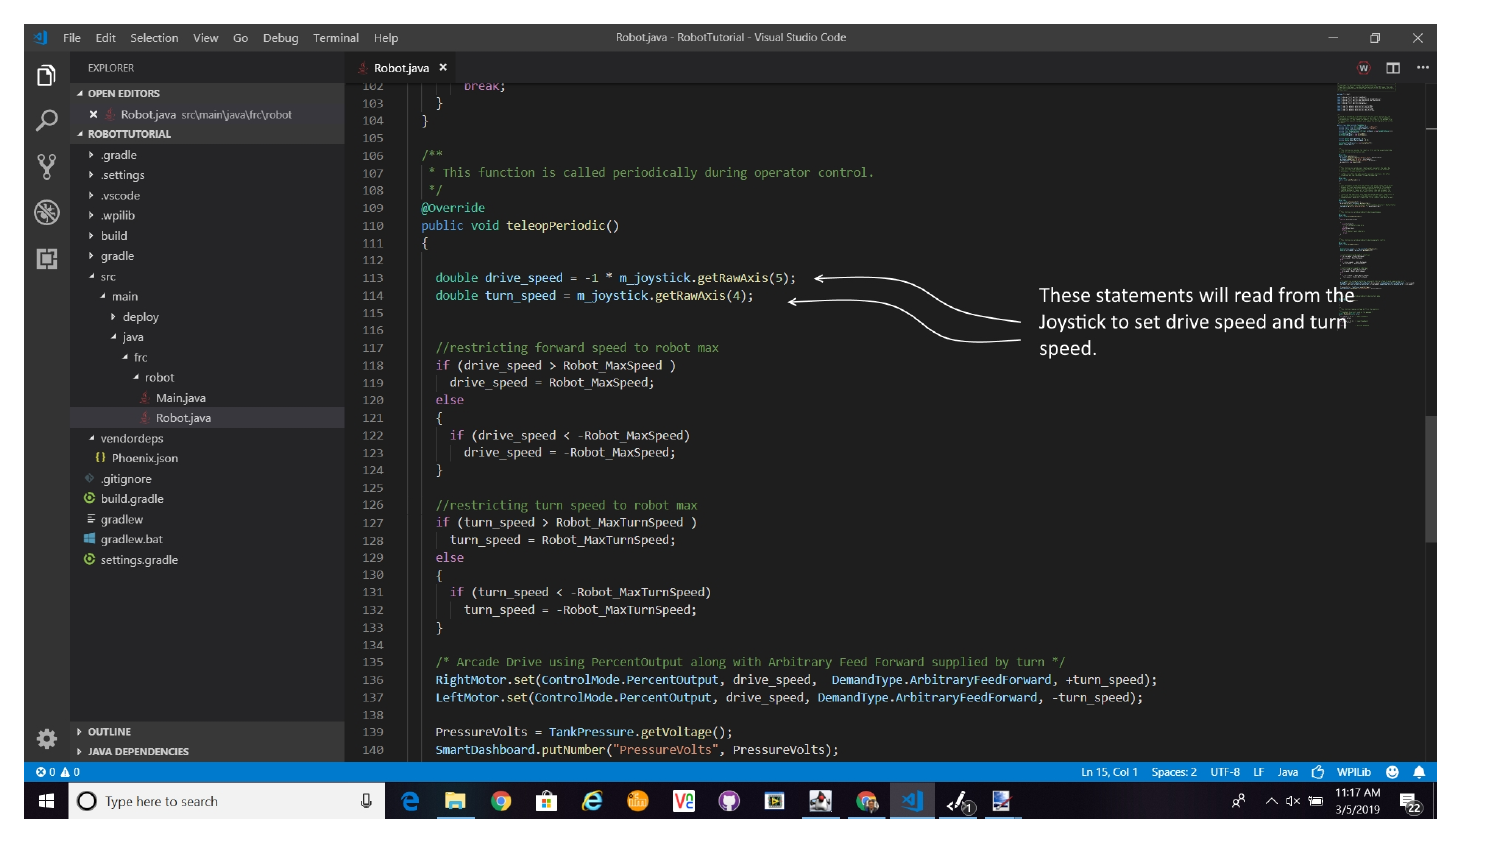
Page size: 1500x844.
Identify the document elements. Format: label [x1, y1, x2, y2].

picture [24, 24, 1437, 819]
